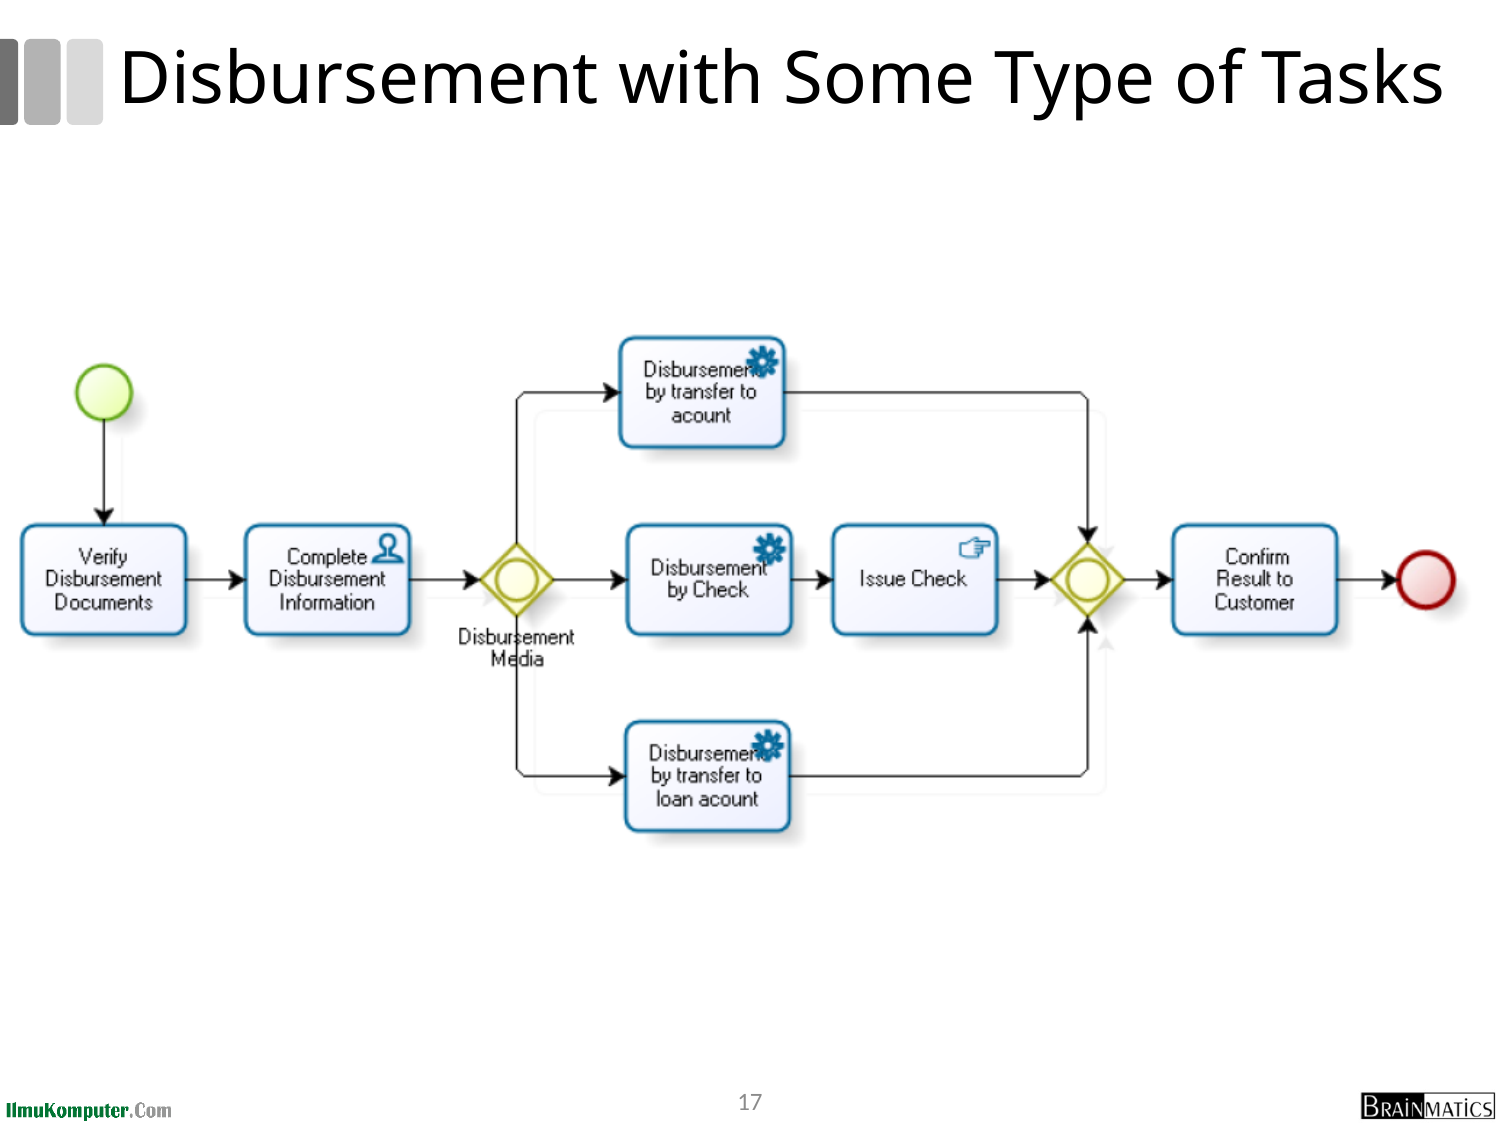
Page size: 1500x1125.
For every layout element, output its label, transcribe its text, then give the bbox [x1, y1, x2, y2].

picture [4, 1095, 173, 1125]
picture [1358, 1089, 1498, 1123]
slide_number 17 [581, 1074, 919, 1125]
title Disbursement with Some Type of Tasks [103, 24, 1475, 136]
picture [0, 312, 1475, 861]
